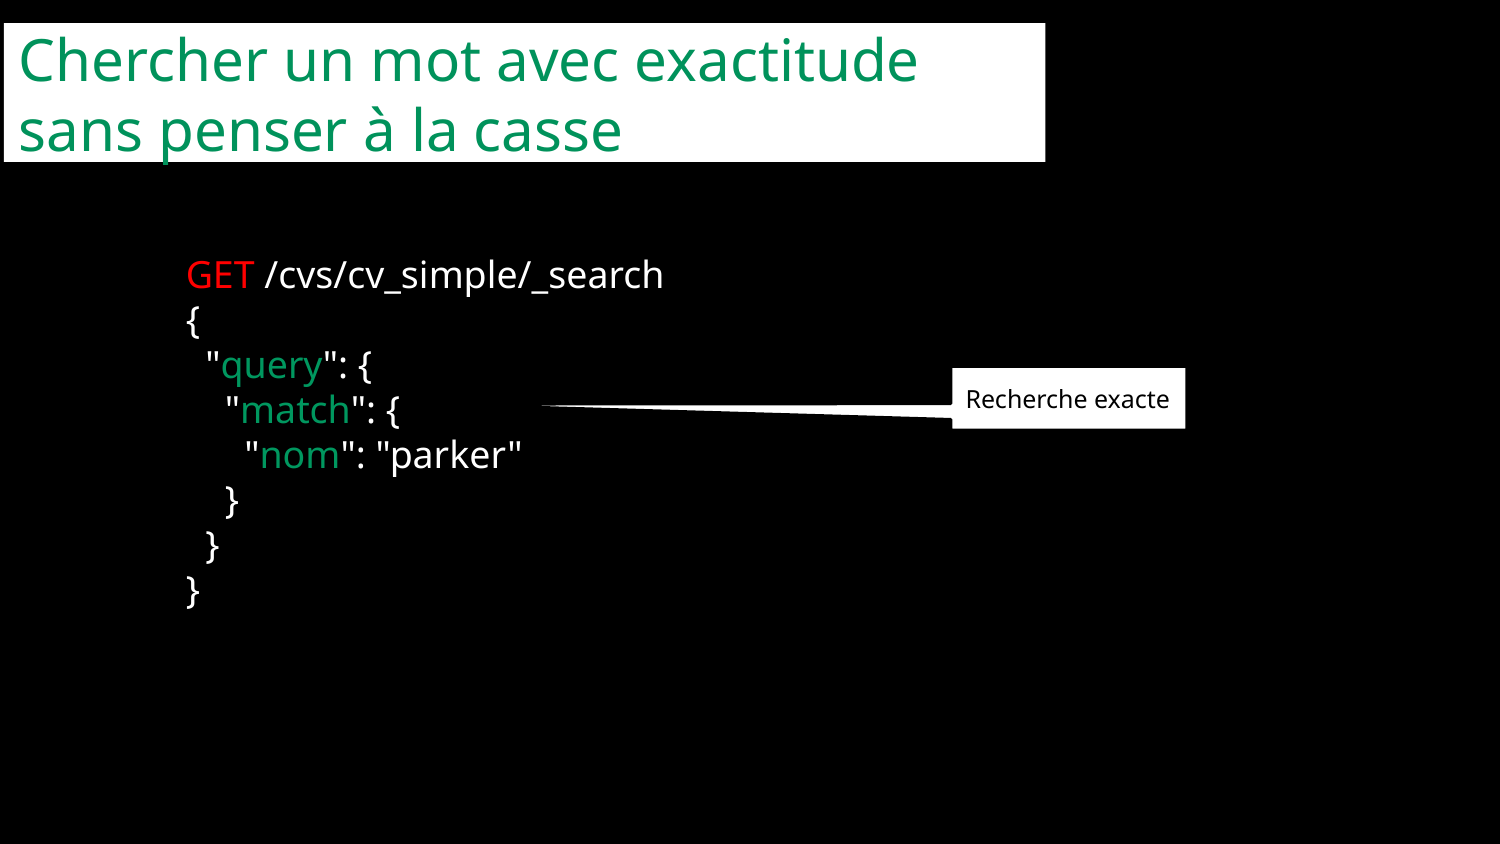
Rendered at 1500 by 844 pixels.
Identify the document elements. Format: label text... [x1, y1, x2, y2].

text_box Chercher un mot avec exactitude sans penser à la casse [2, 21, 1047, 164]
text_box GET /cvs/cv_simple/_search { "query": { "match": { "nom": "parker" } } } [171, 243, 922, 619]
text_box Recherche exacte [419, 364, 1190, 433]
